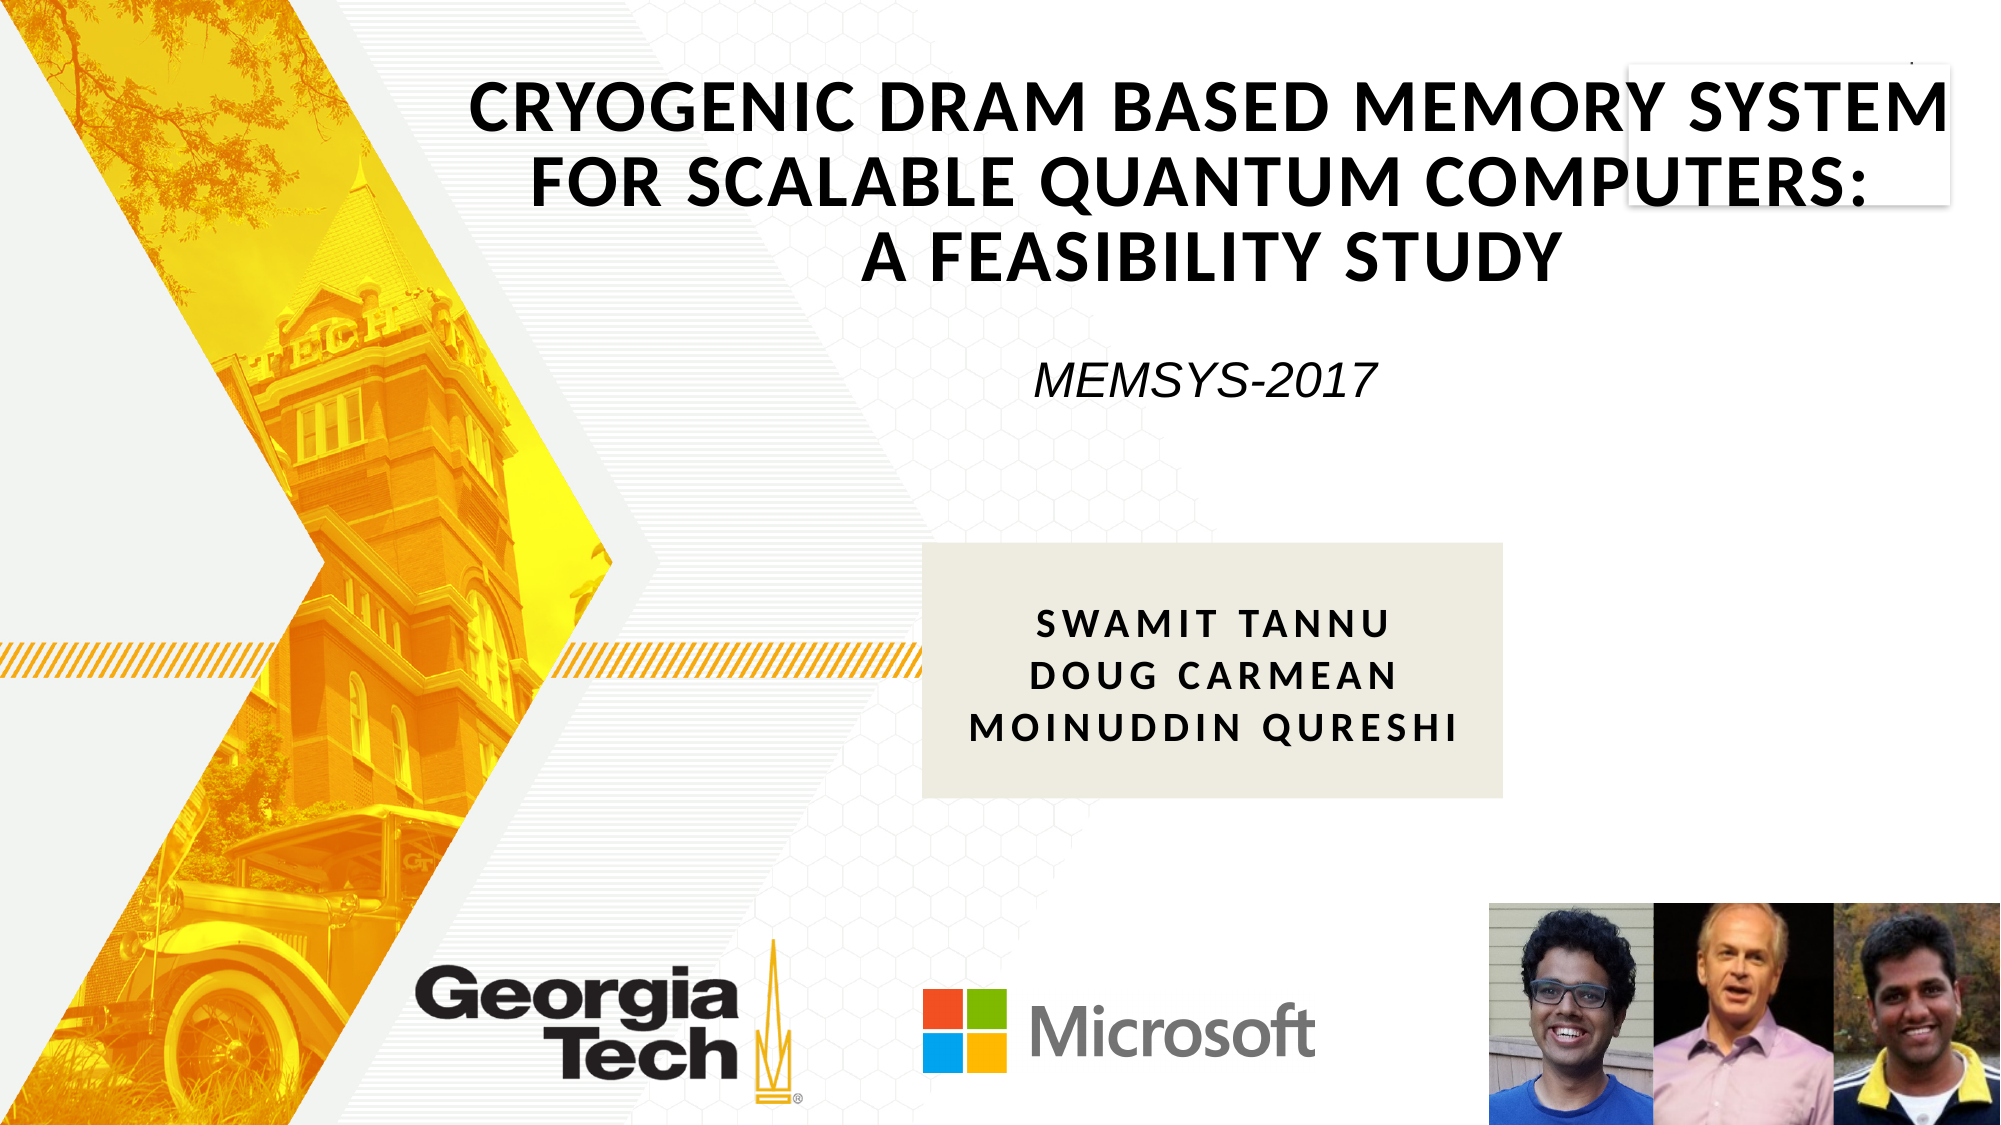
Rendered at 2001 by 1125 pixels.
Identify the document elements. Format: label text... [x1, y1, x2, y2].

picture [0, 0, 2001, 1125]
subtitle Swamit Tannu Doug Carmean Moinuddin Qureshi [922, 542, 1503, 799]
text_box MEMSYS-2017 [1018, 340, 1407, 415]
title Cryogenic DRAM based Memory System for Scalable Quantum Computers: A Feasibility study [425, 0, 2000, 304]
